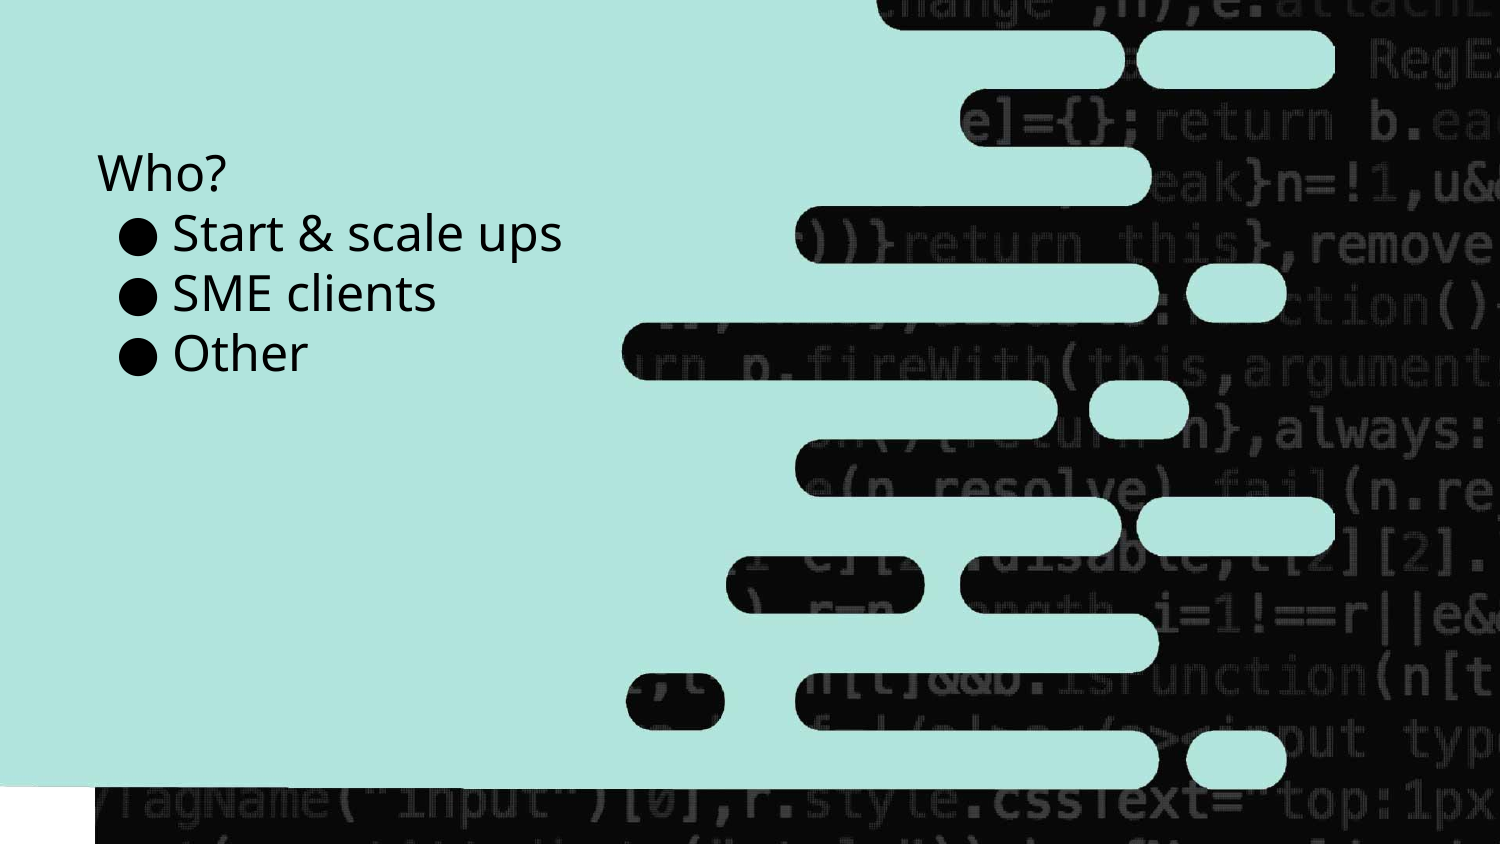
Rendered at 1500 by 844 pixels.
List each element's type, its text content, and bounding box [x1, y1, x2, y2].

text_box Who? Start & scale ups SME clients Other [82, 133, 1044, 331]
picture [0, 0, 1500, 844]
